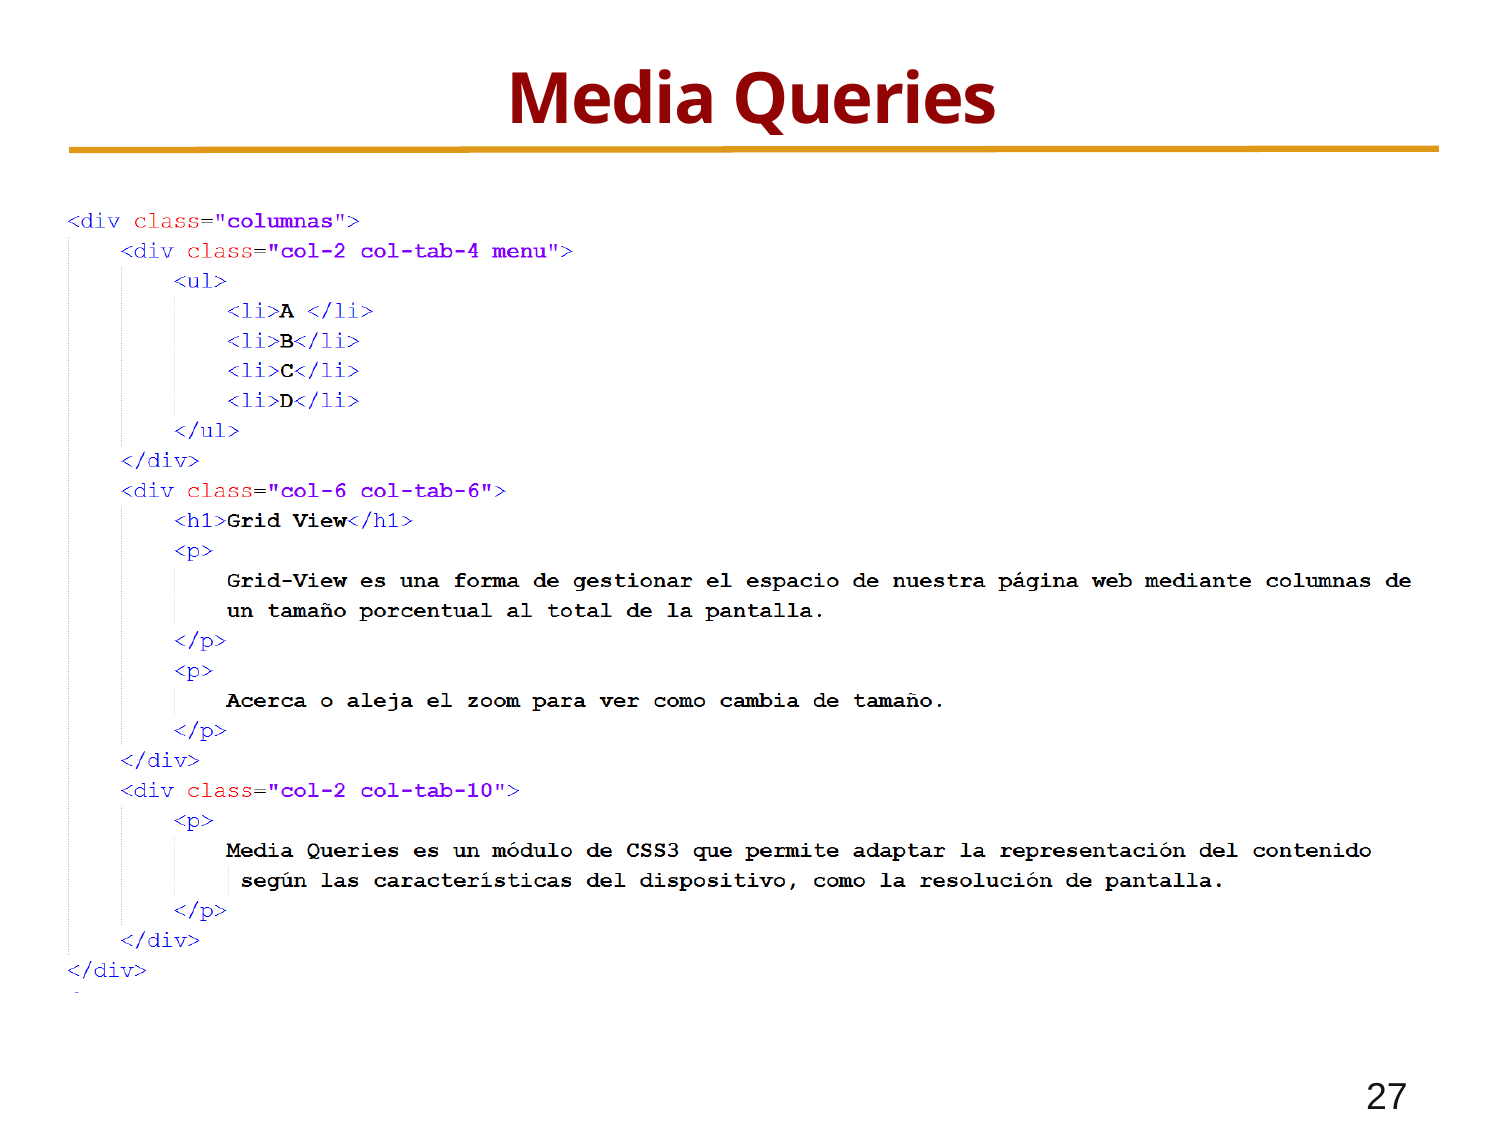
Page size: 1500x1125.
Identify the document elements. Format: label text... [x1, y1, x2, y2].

title Media Queries [70, 45, 1434, 118]
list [60, 203, 1445, 993]
